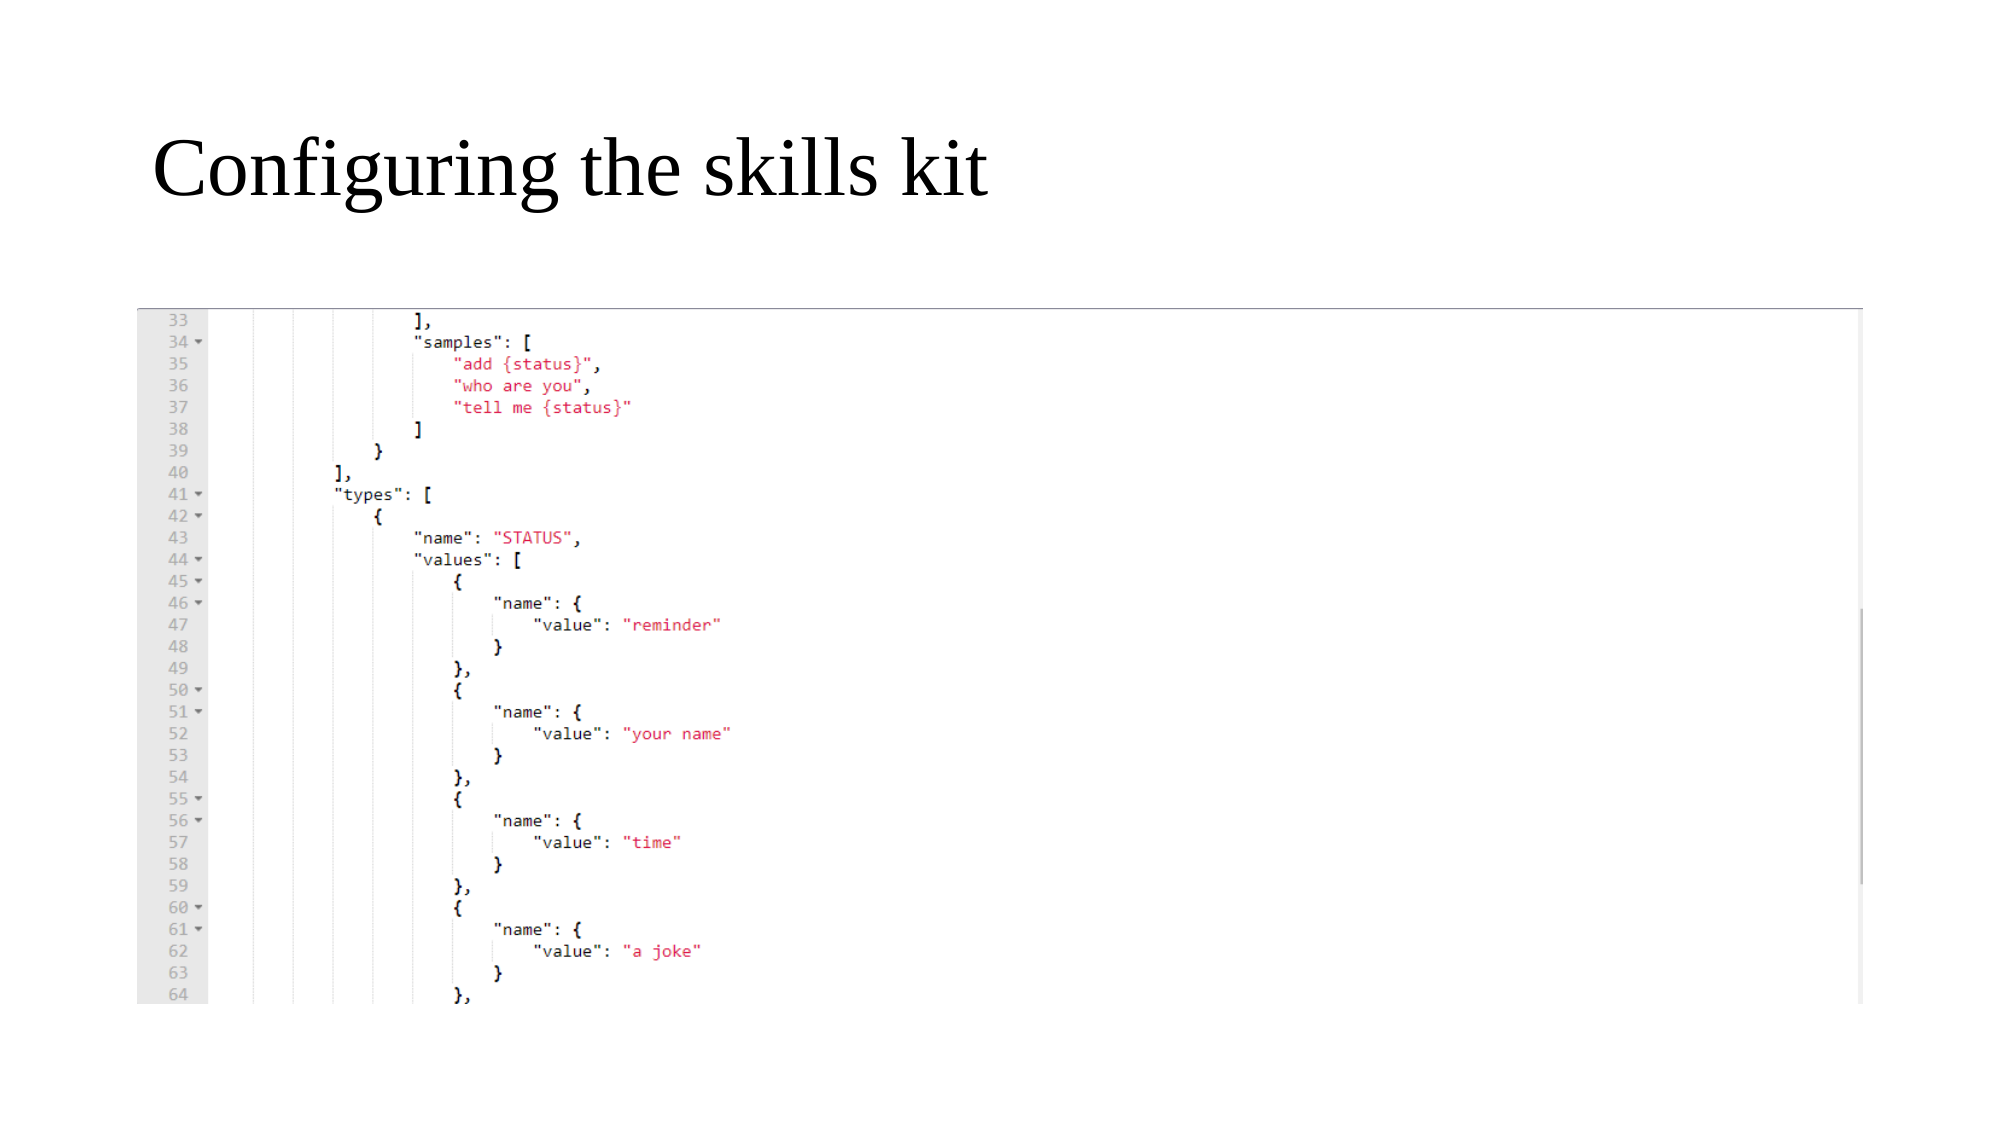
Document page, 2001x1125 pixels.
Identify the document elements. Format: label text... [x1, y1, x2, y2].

title Configuring the skills kit [137, 59, 1863, 278]
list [137, 308, 1863, 1004]
